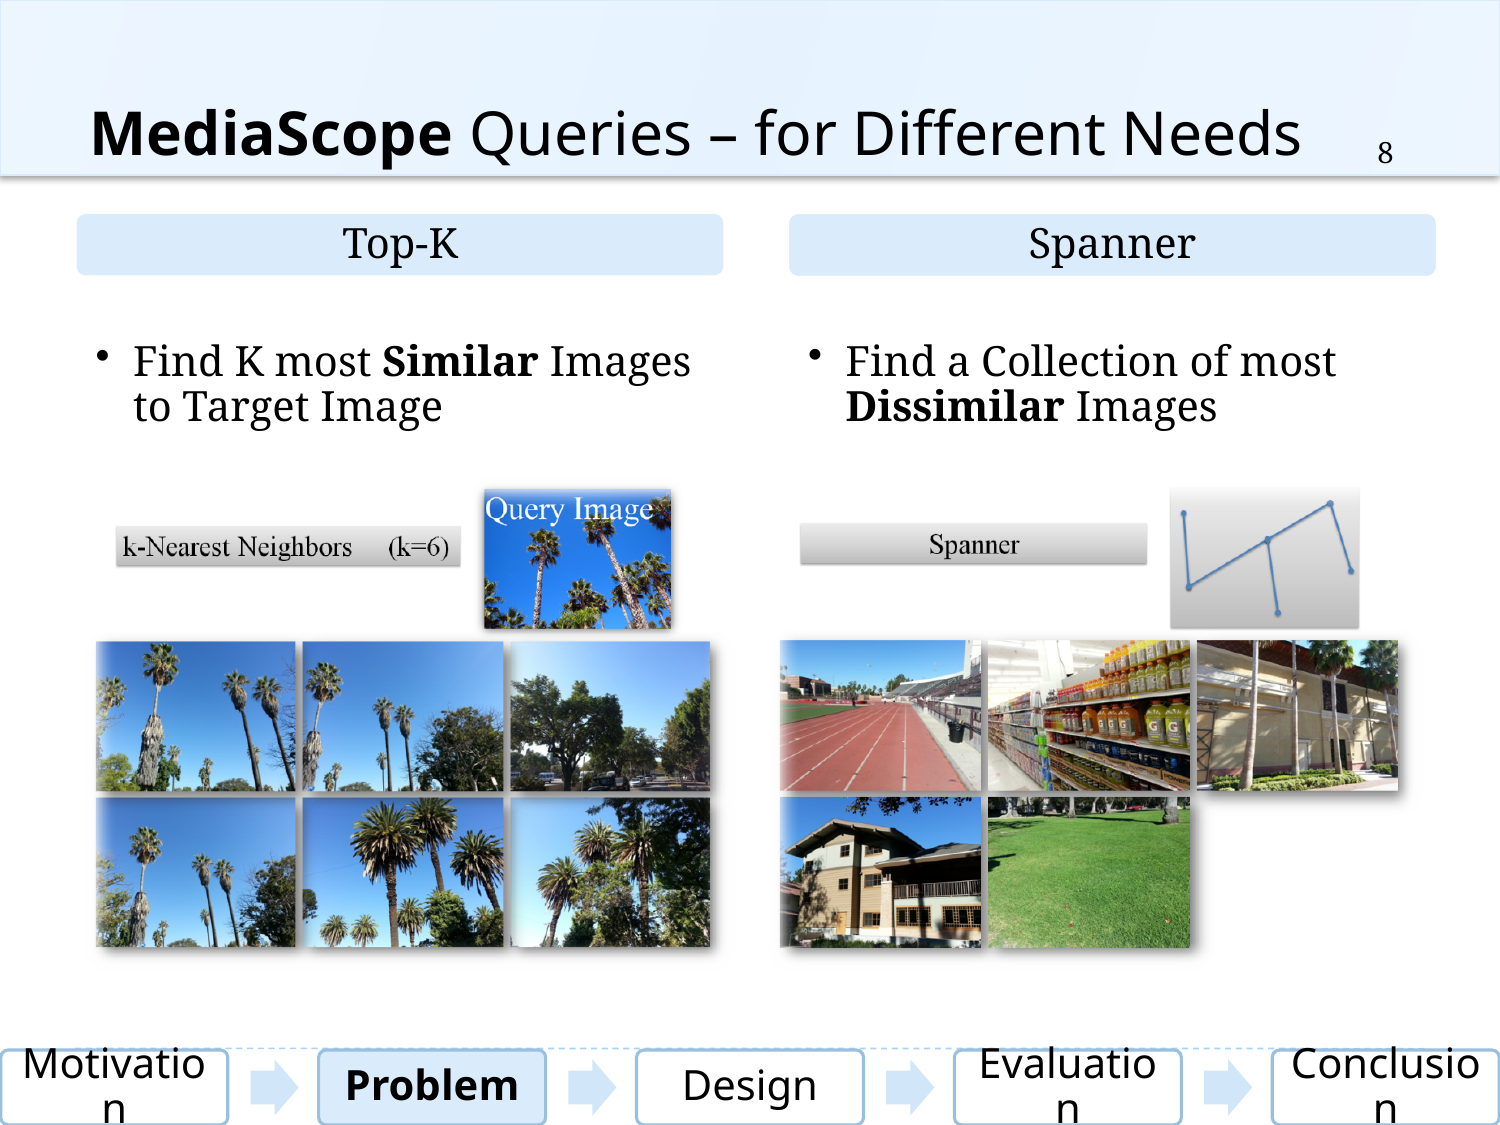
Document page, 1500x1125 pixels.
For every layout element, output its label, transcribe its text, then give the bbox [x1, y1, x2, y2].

slide_number 8 [1362, 127, 1500, 188]
picture [764, 475, 1426, 976]
picture [80, 475, 738, 976]
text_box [0, 1049, 1500, 1125]
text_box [787, 212, 1438, 426]
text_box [74, 212, 726, 426]
title MediaScope Queries – for Different Needs [75, 24, 1425, 175]
